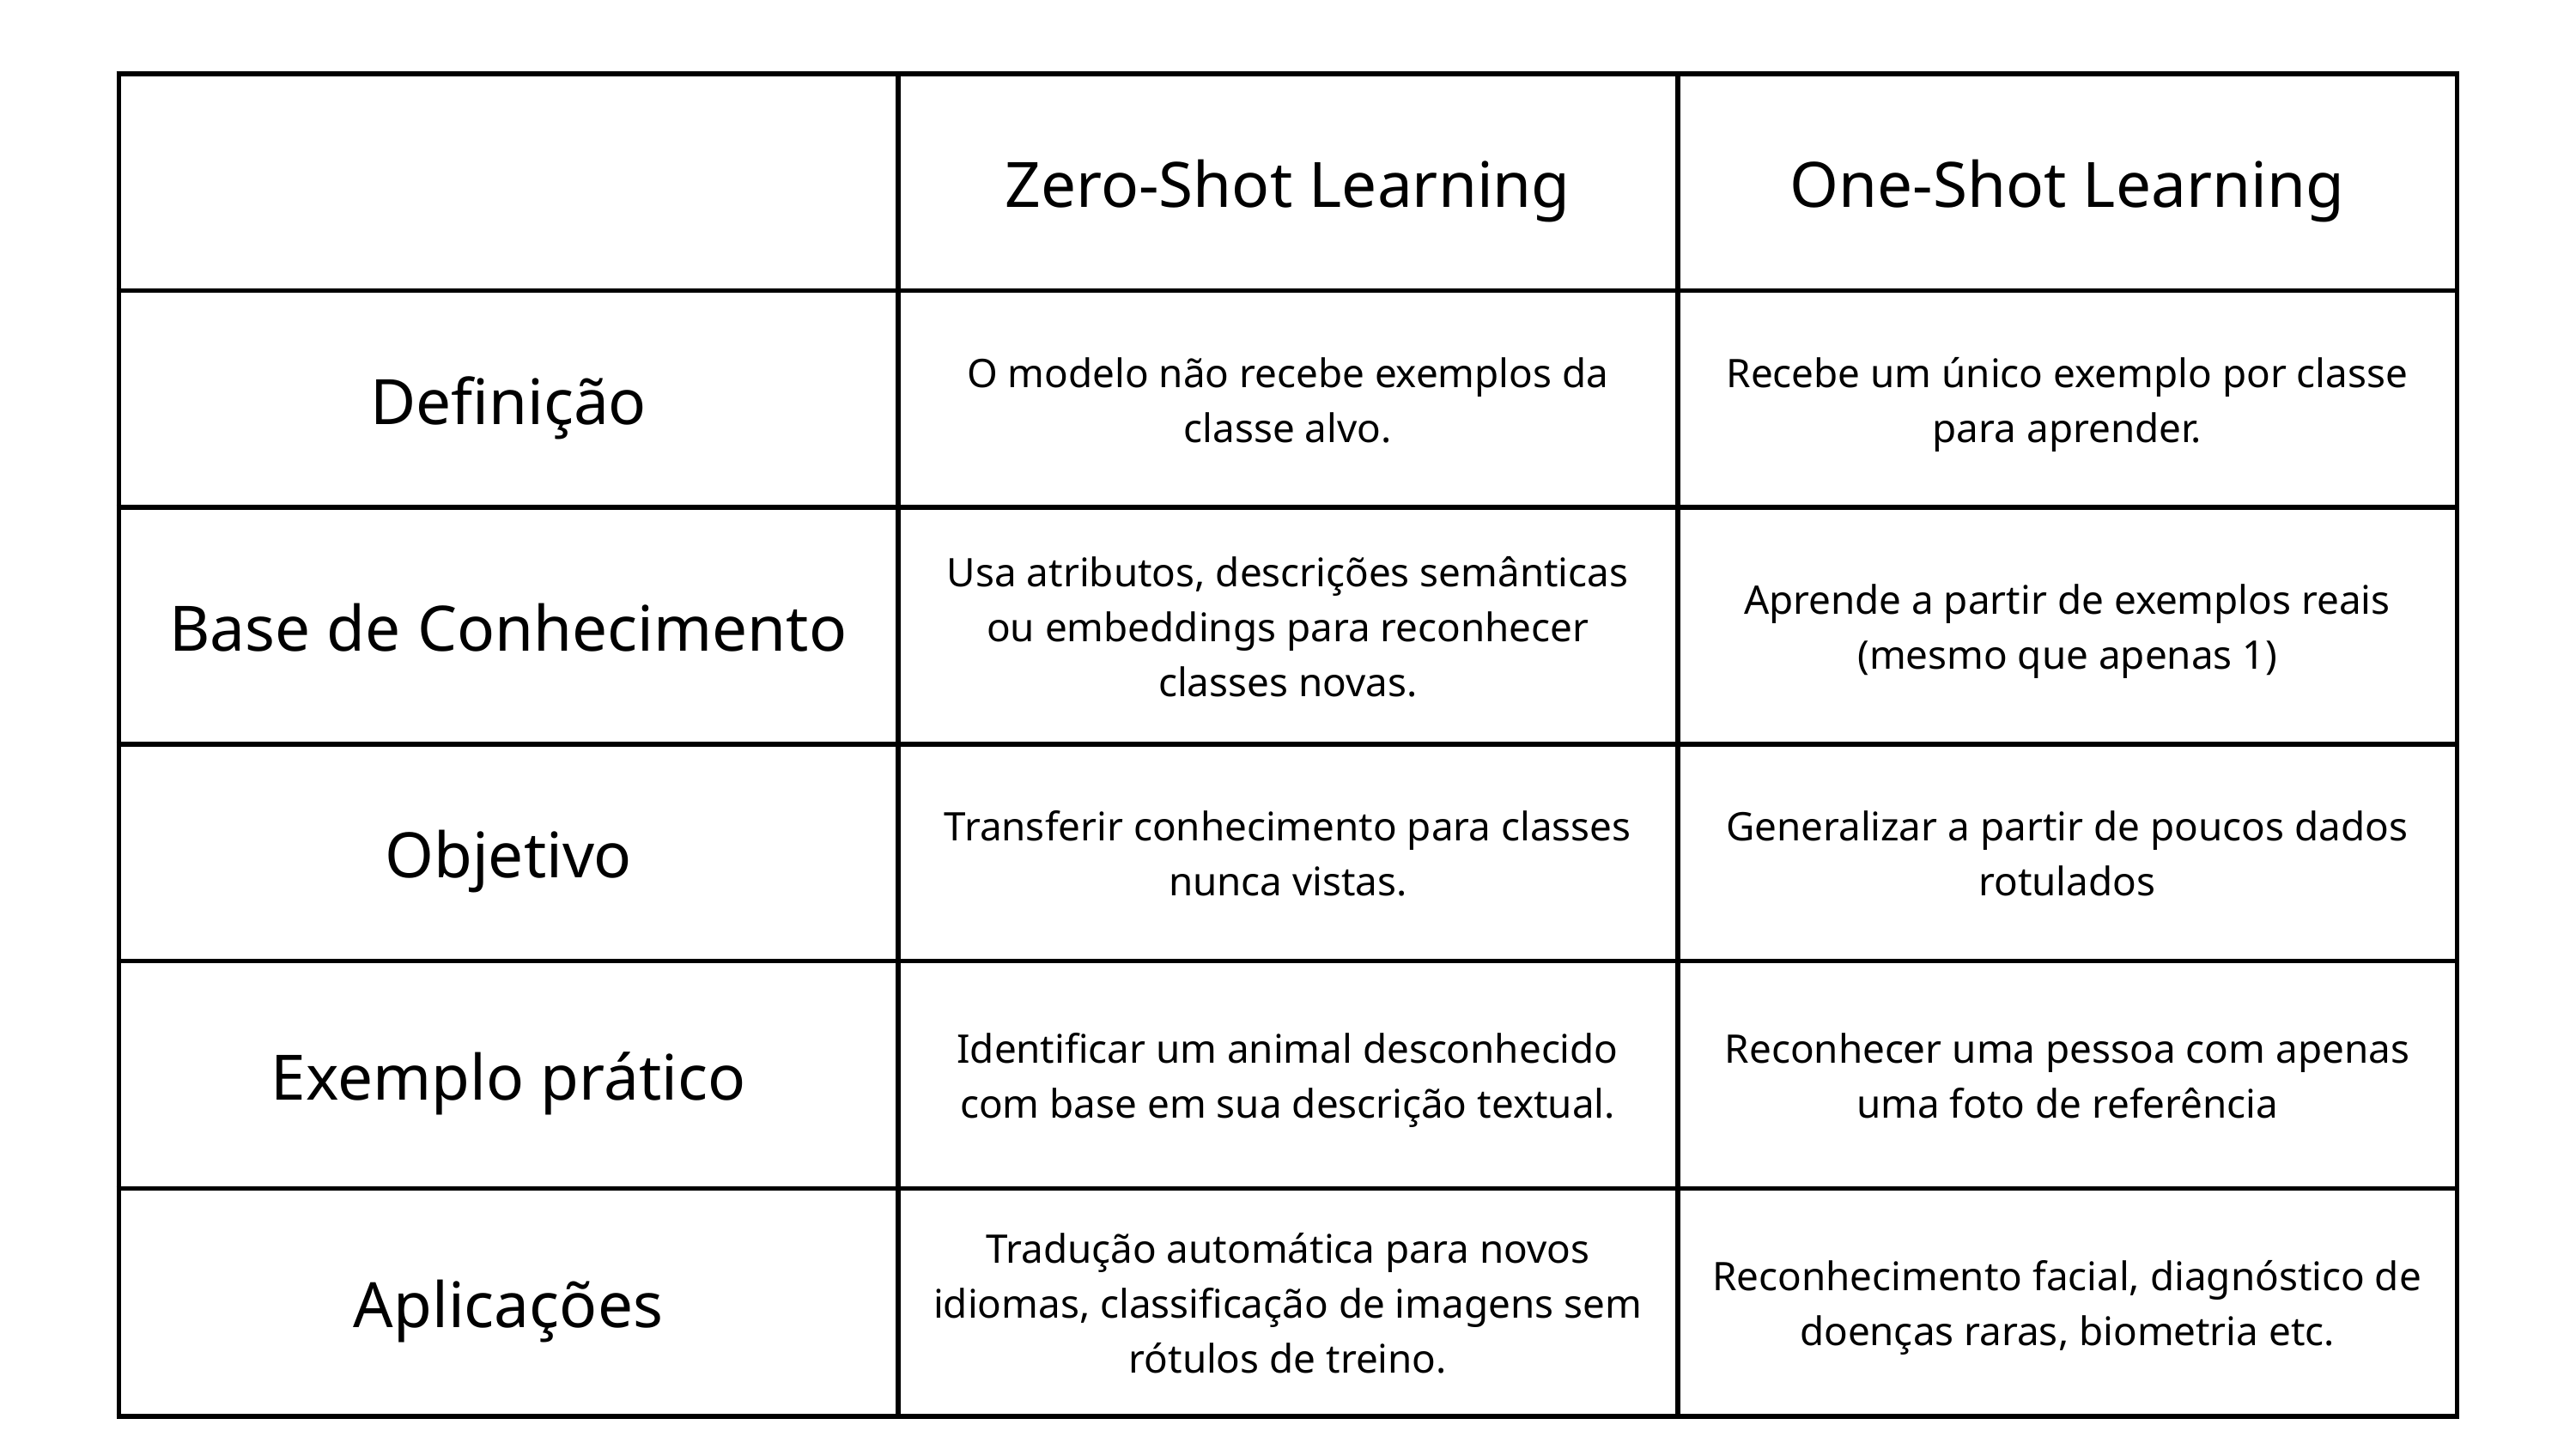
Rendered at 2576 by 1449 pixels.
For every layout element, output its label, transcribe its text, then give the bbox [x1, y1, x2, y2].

table_cell Usa atributos, descrições semânticas ou embeddings para reconhecer classes novas. [901, 510, 1675, 742]
table_cell Reconhecimento facial, diagnóstico de doenças raras, biometria etc. [1680, 1191, 2455, 1414]
table_cell Aplicações [121, 1191, 896, 1414]
table_cell Aprende a partir de exemplos reais (mesmo que apenas 1) [1680, 510, 2455, 742]
table_cell Exemplo prático [121, 963, 896, 1186]
table_cell O modelo não recebe exemplos da classe alvo. [901, 293, 1675, 505]
table_cell Objetivo [121, 747, 896, 959]
table_cell Identificar um animal desconhecido com base em sua descrição textual. [901, 963, 1675, 1186]
table_cell Reconhecer uma pessoa com apenas uma foto de referência [1680, 963, 2455, 1186]
table_cell Tradução automática para novos idiomas, classificação de imagens sem rótulos de treino. [901, 1191, 1675, 1414]
table_cell Definição [121, 293, 896, 505]
table_cell Transferir conhecimento para classes nunca vistas. [901, 747, 1675, 959]
table_header [121, 76, 896, 288]
table_cell Recebe um único exemplo por classe para aprender. [1680, 293, 2455, 505]
table_cell Generalizar a partir de poucos dados rotulados [1680, 747, 2455, 959]
table_cell Base de Conhecimento [121, 510, 896, 742]
table_header One-Shot Learning [1680, 76, 2455, 288]
table_header Zero-Shot Learning [901, 76, 1675, 288]
